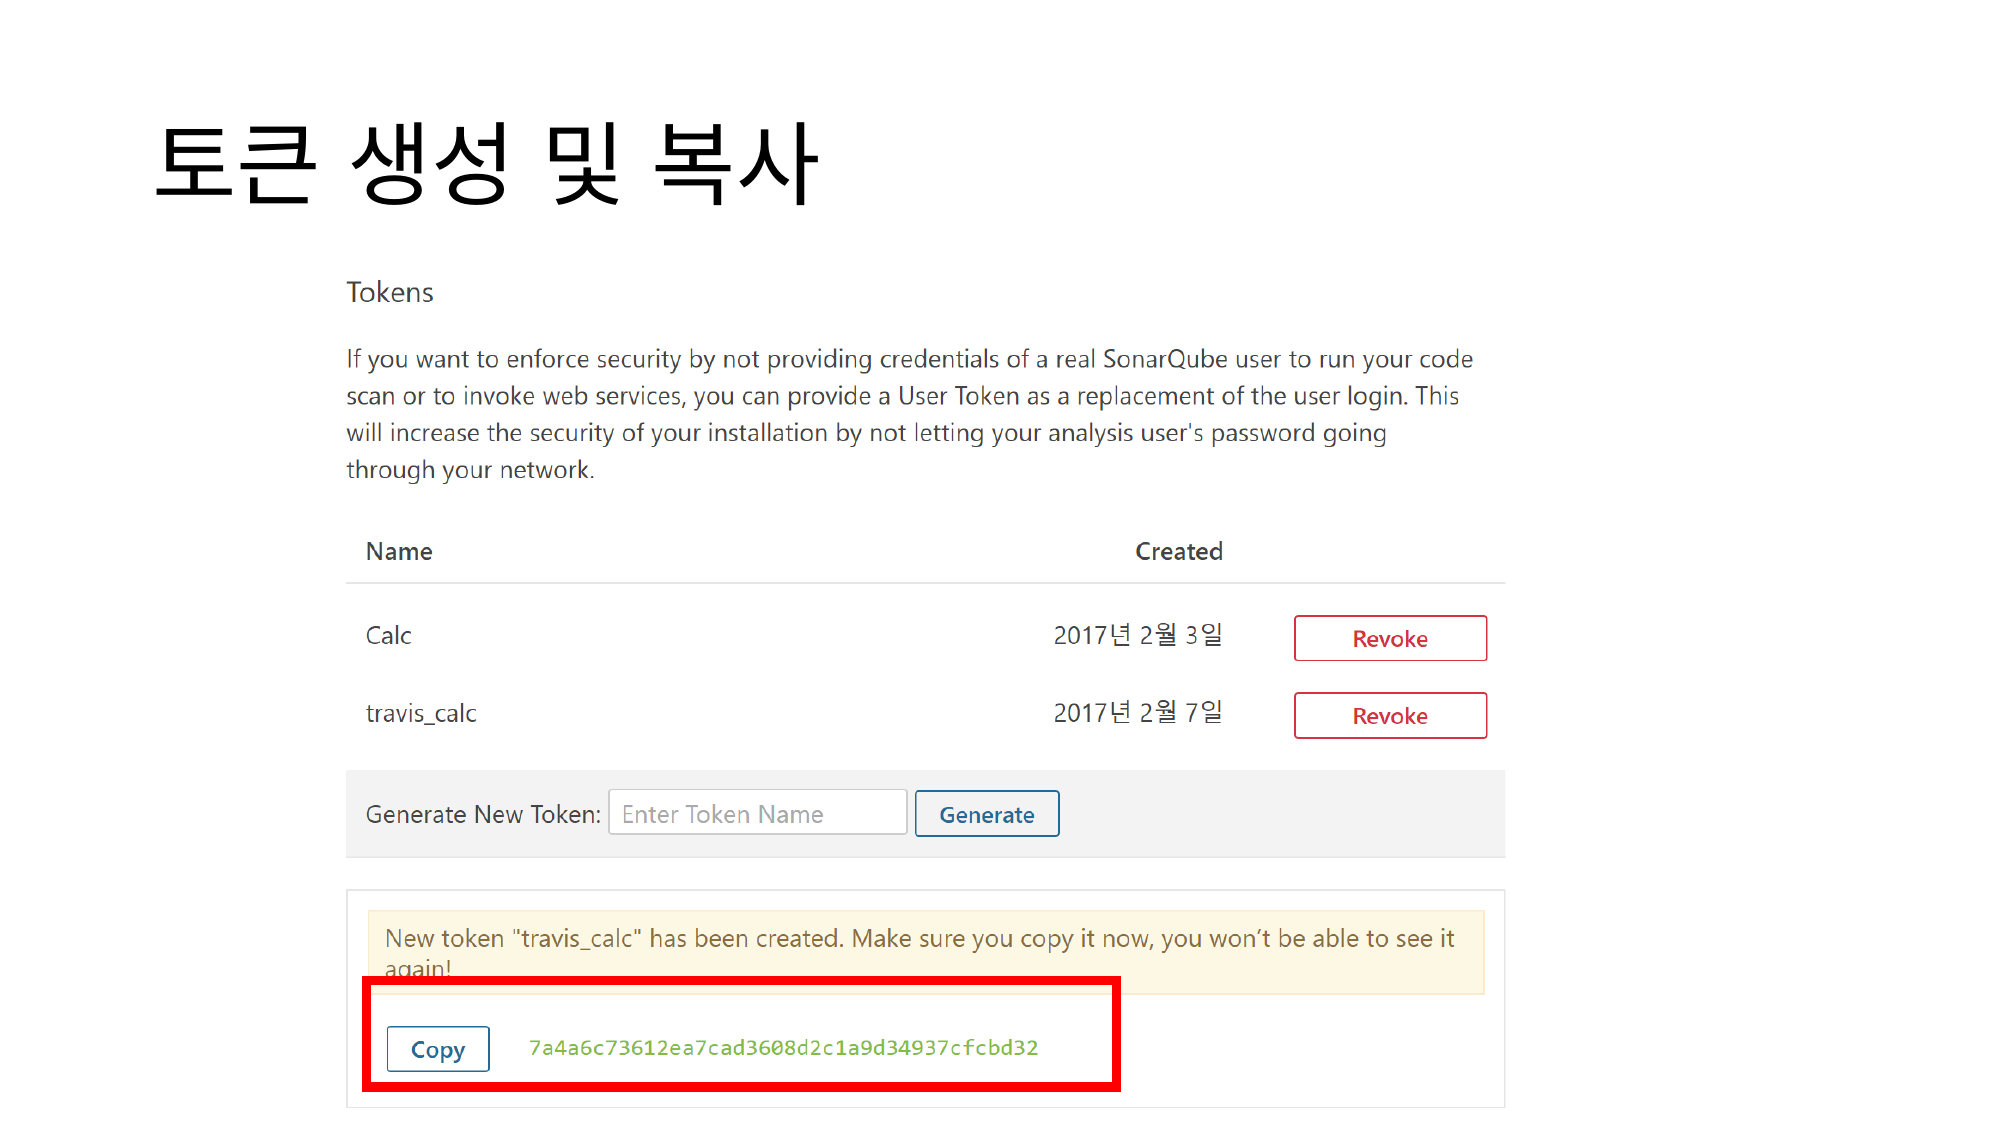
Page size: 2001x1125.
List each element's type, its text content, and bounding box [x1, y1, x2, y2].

title 토큰 생성 및 복사 [137, 59, 1863, 278]
picture [307, 245, 1658, 1125]
